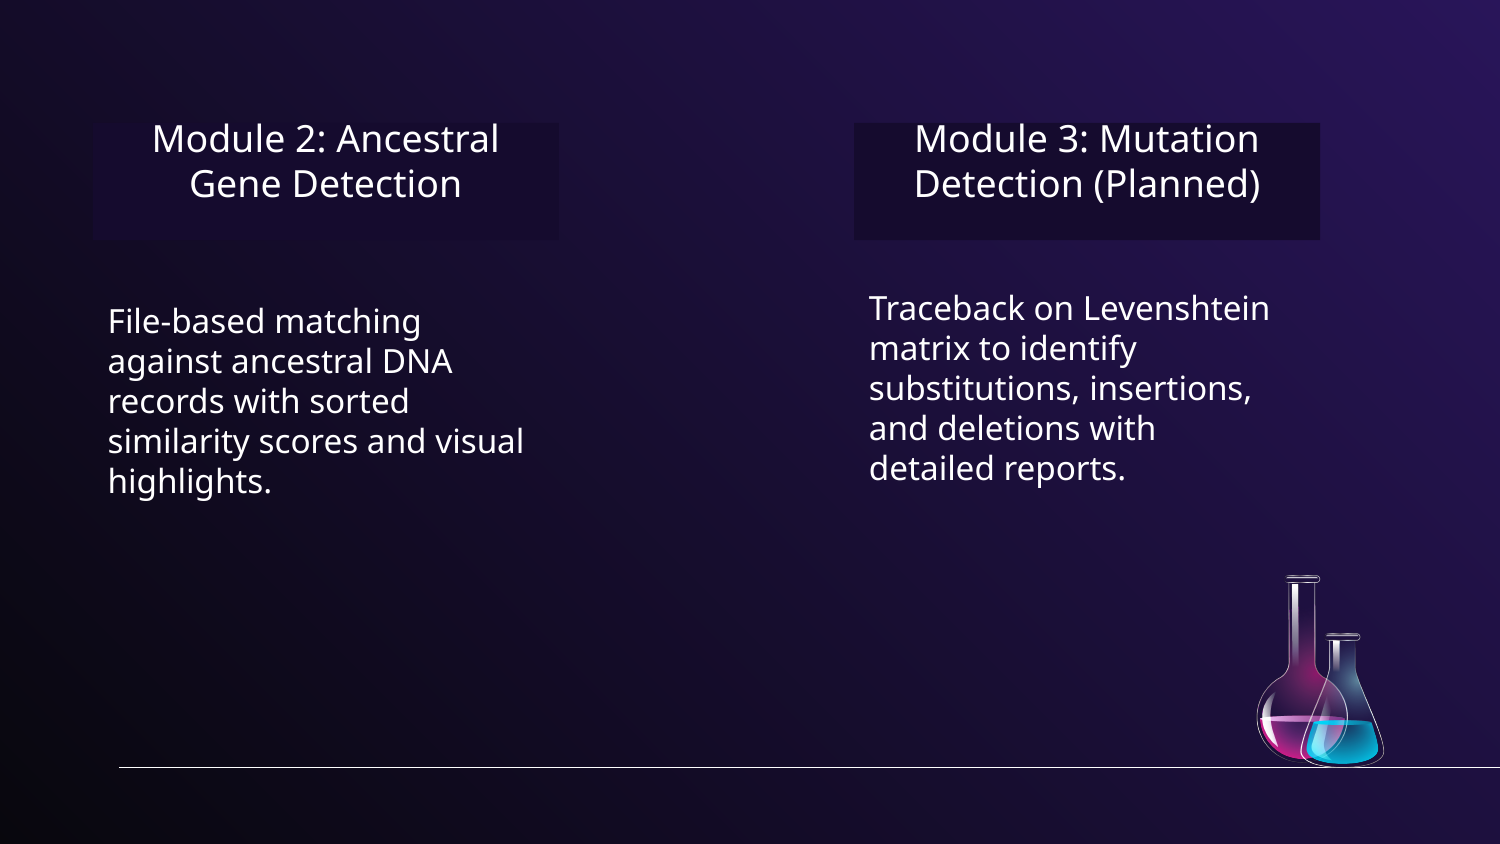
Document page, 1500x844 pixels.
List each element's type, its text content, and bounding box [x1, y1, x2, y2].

picture [1248, 563, 1392, 780]
text_box Module 3: Mutation Detection (Planned) [854, 122, 1321, 241]
text_box Traceback on Levenshtein matrix to identify substitutions, insertions, and deletions with detailed reports. [854, 280, 1296, 554]
text_box Module 2: Ancestral Gene Detection [92, 122, 559, 241]
text_box File-based matching against ancestral DNA records with sorted similarity scores and visual highlights. [92, 293, 559, 548]
